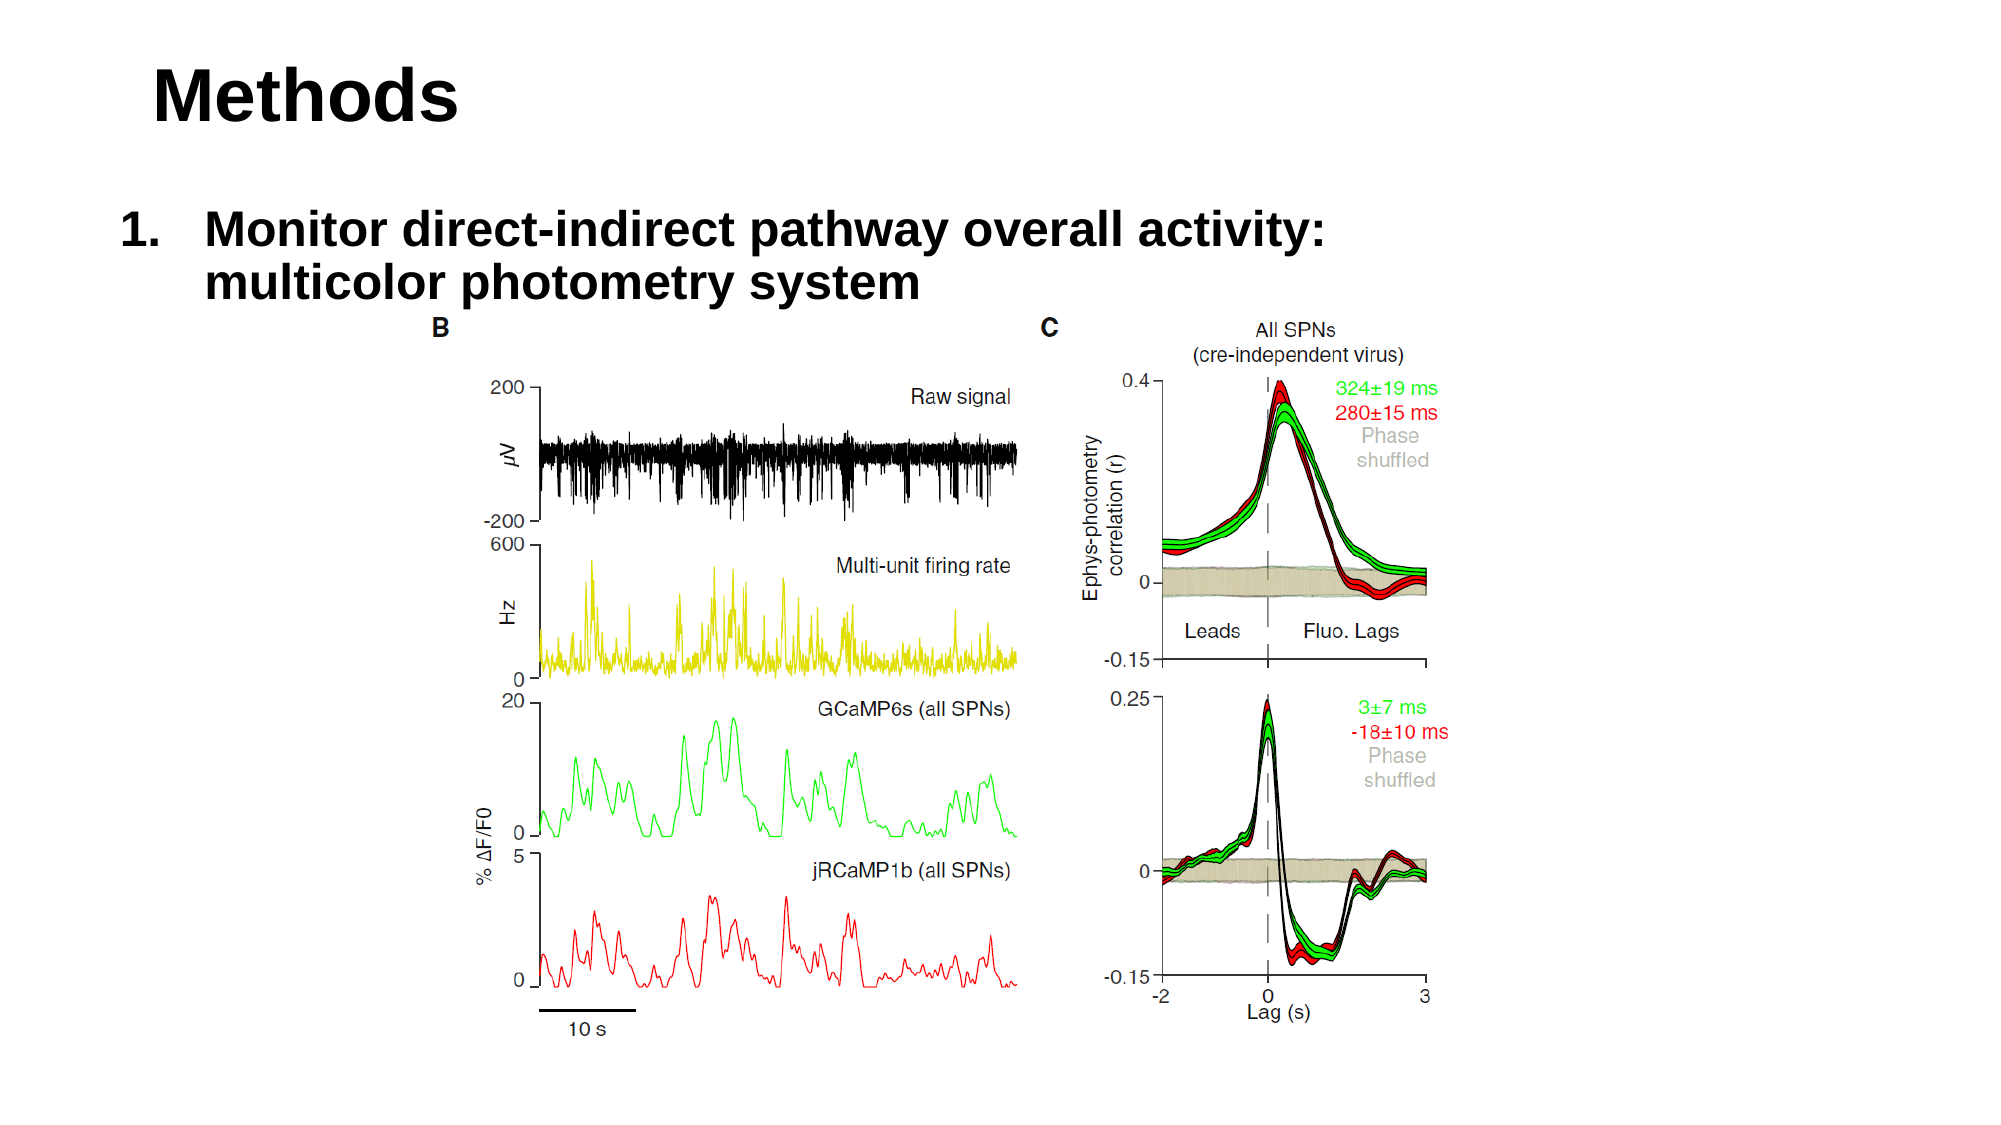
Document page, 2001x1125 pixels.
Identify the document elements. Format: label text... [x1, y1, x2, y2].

text_box Methods [137, 26, 1863, 169]
text_box Monitor direct-indirect pathway overall activity: multicolor photometry system [105, 195, 1906, 319]
picture [431, 292, 1467, 1048]
